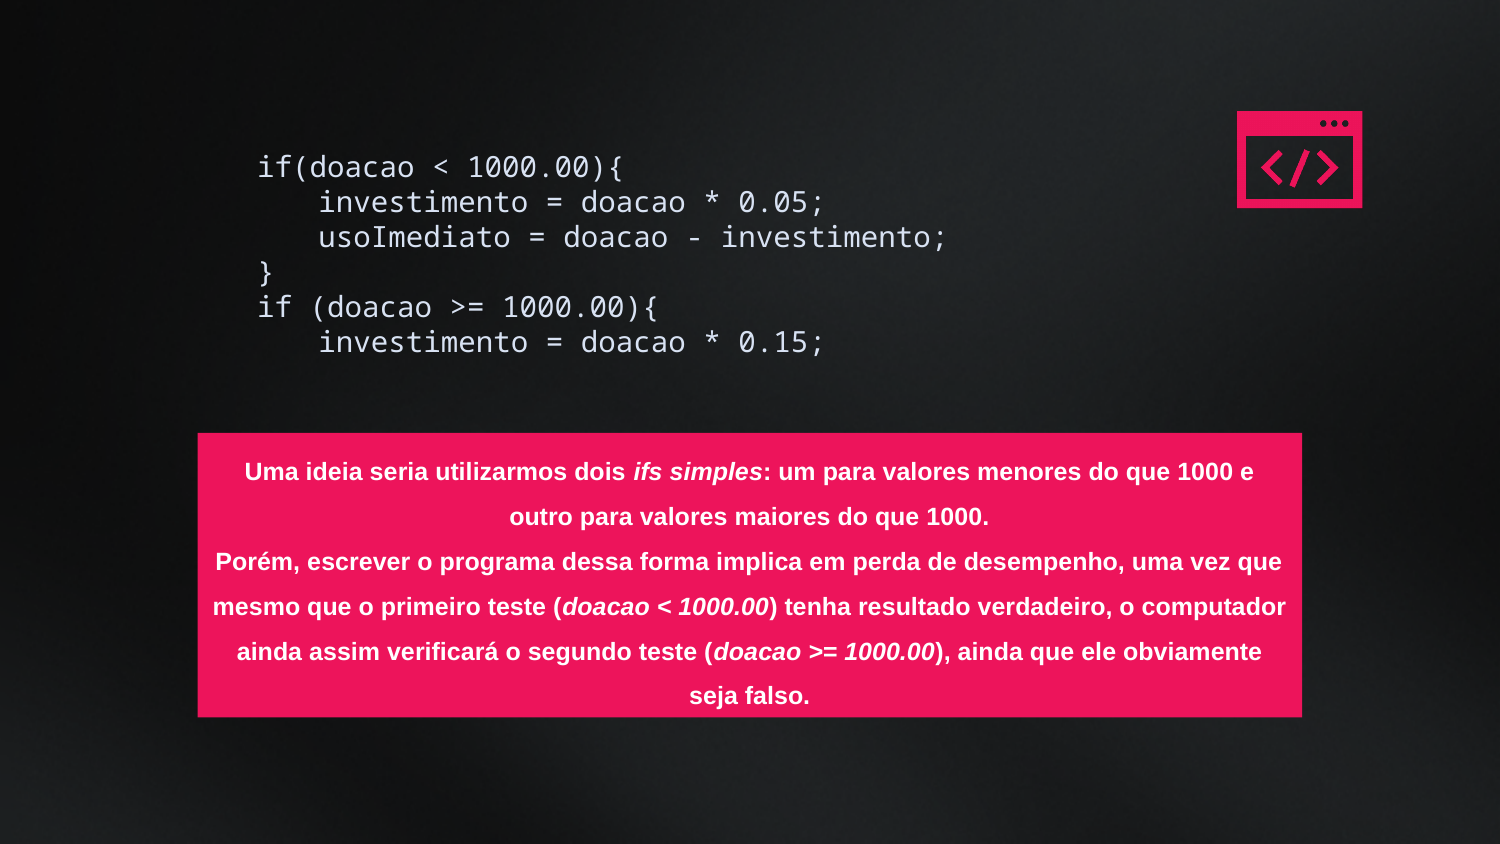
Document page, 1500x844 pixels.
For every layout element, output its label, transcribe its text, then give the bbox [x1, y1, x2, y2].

picture [0, 0, 1500, 844]
text_box Uma ideia seria utilizarmos dois ifs simples: um para valores menores do que 1000 e outro para valores maiores do que 1000. Porém, escrever o programa dessa forma implica em perda de desempenho, uma vez que mesmo que o primeiro teste (doacao < 1000.00) tenha resultado verdadeiro, o computador ainda assim verificará o segundo teste (doacao >= 1000.00), ainda que ele obviamente seja falso. [197, 432, 1303, 718]
text_box if(doacao < 1000.00){ investimento = doacao * 0.05; usoImediato = doacao - investimento; } if (doacao >= 1000.00){ investimento = doacao * 0.15; [153, 140, 1347, 366]
